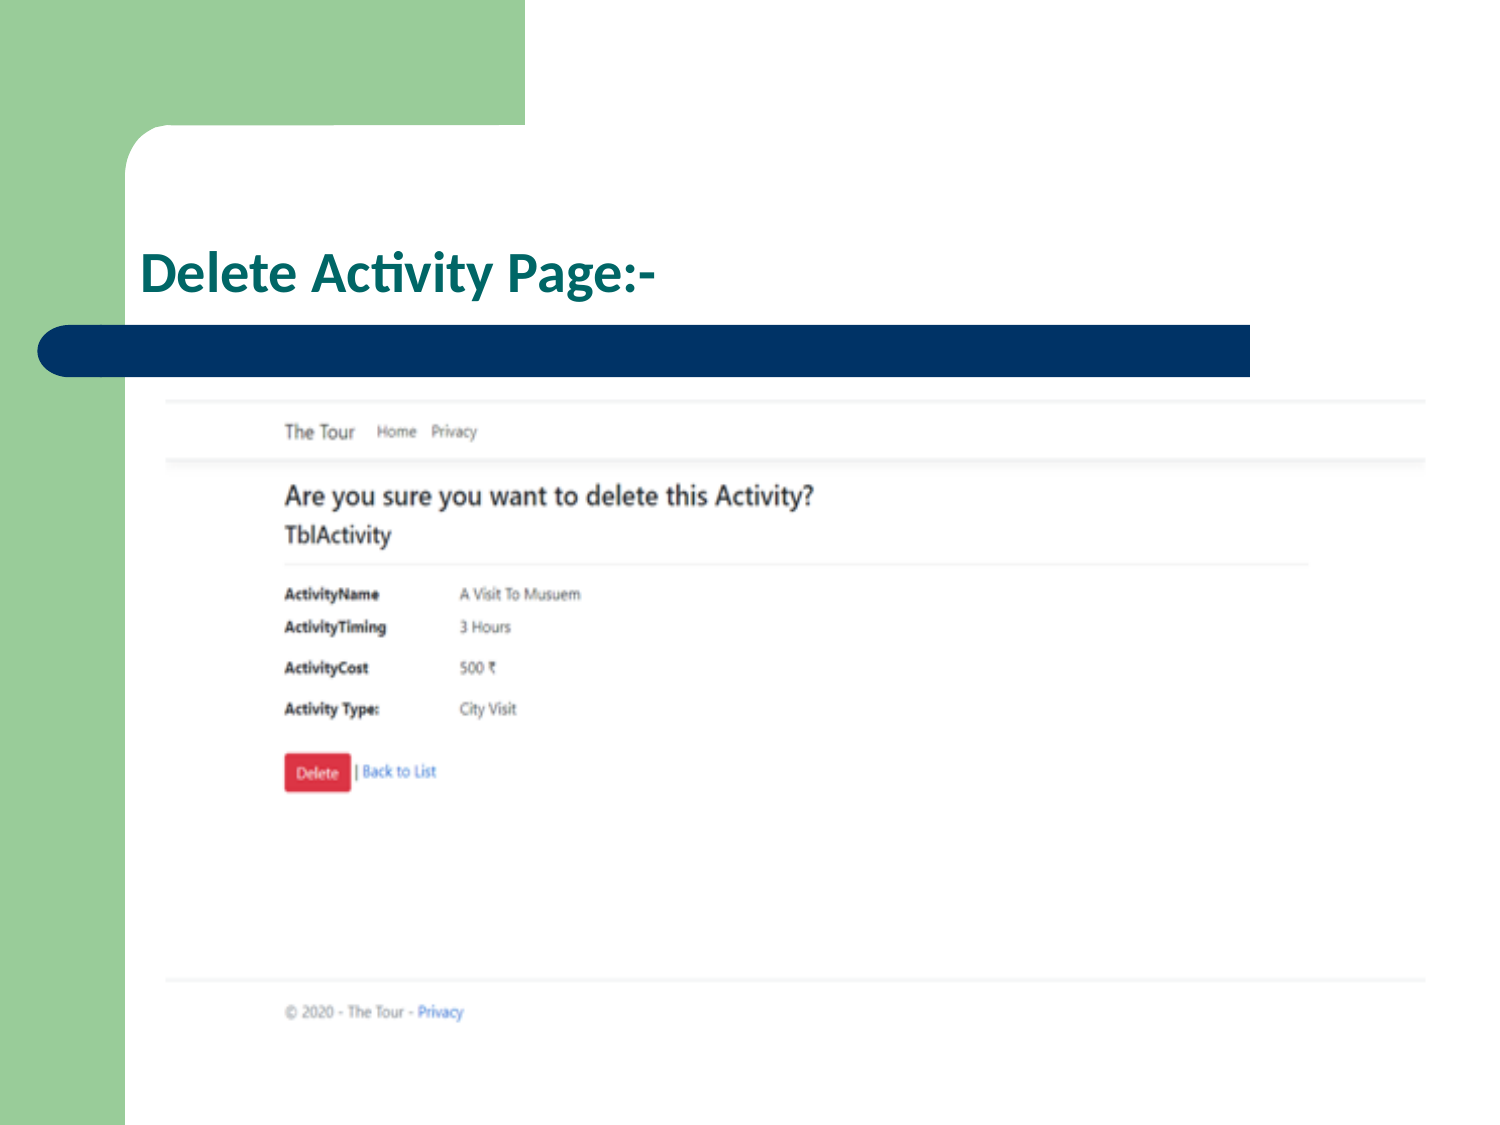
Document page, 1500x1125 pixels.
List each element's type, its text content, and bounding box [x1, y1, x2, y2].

title Delete Activity Page:- [124, 124, 1426, 313]
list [163, 398, 1430, 1032]
